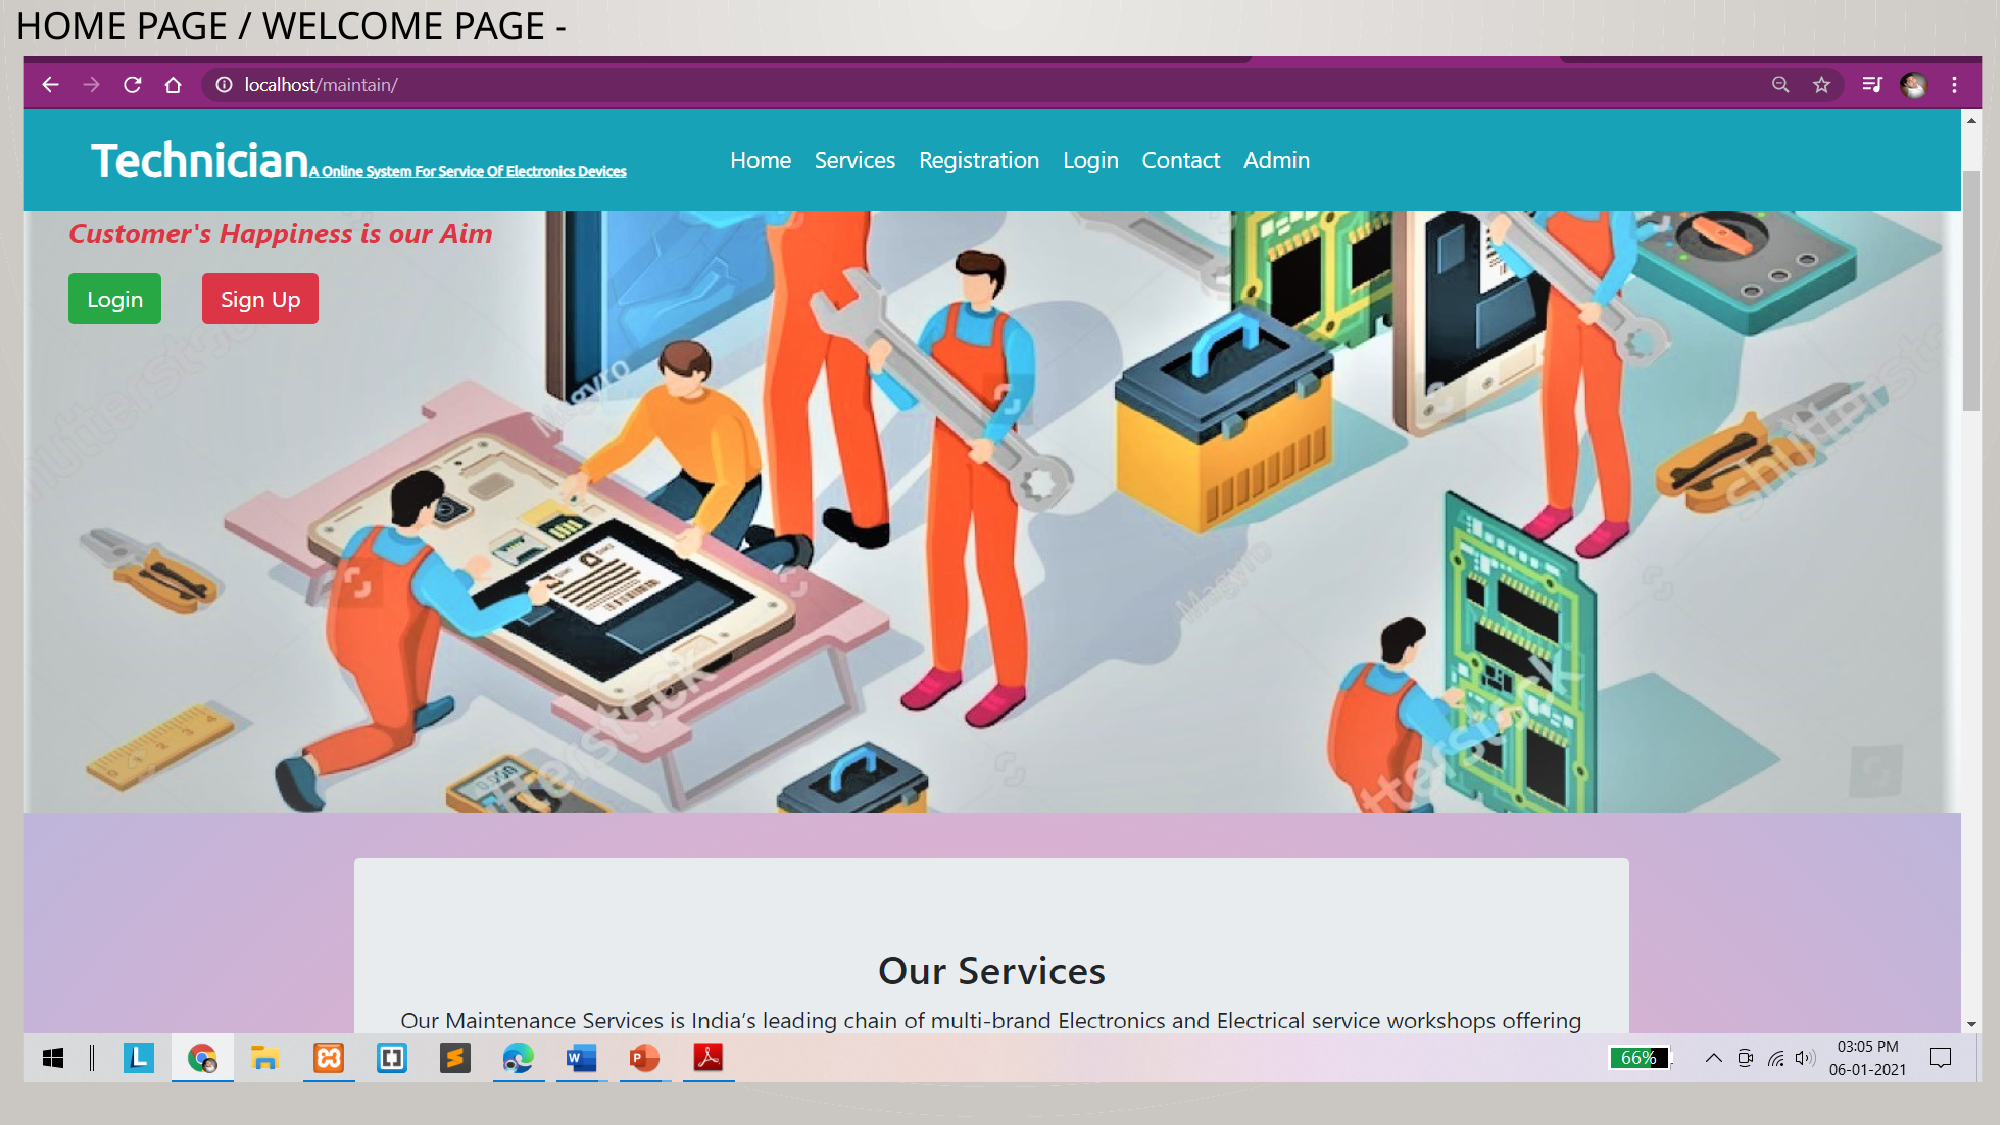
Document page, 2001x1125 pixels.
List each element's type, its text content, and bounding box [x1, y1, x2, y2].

title Home Page / Welcome Page - [0, 0, 1576, 57]
picture [23, 56, 1983, 1082]
